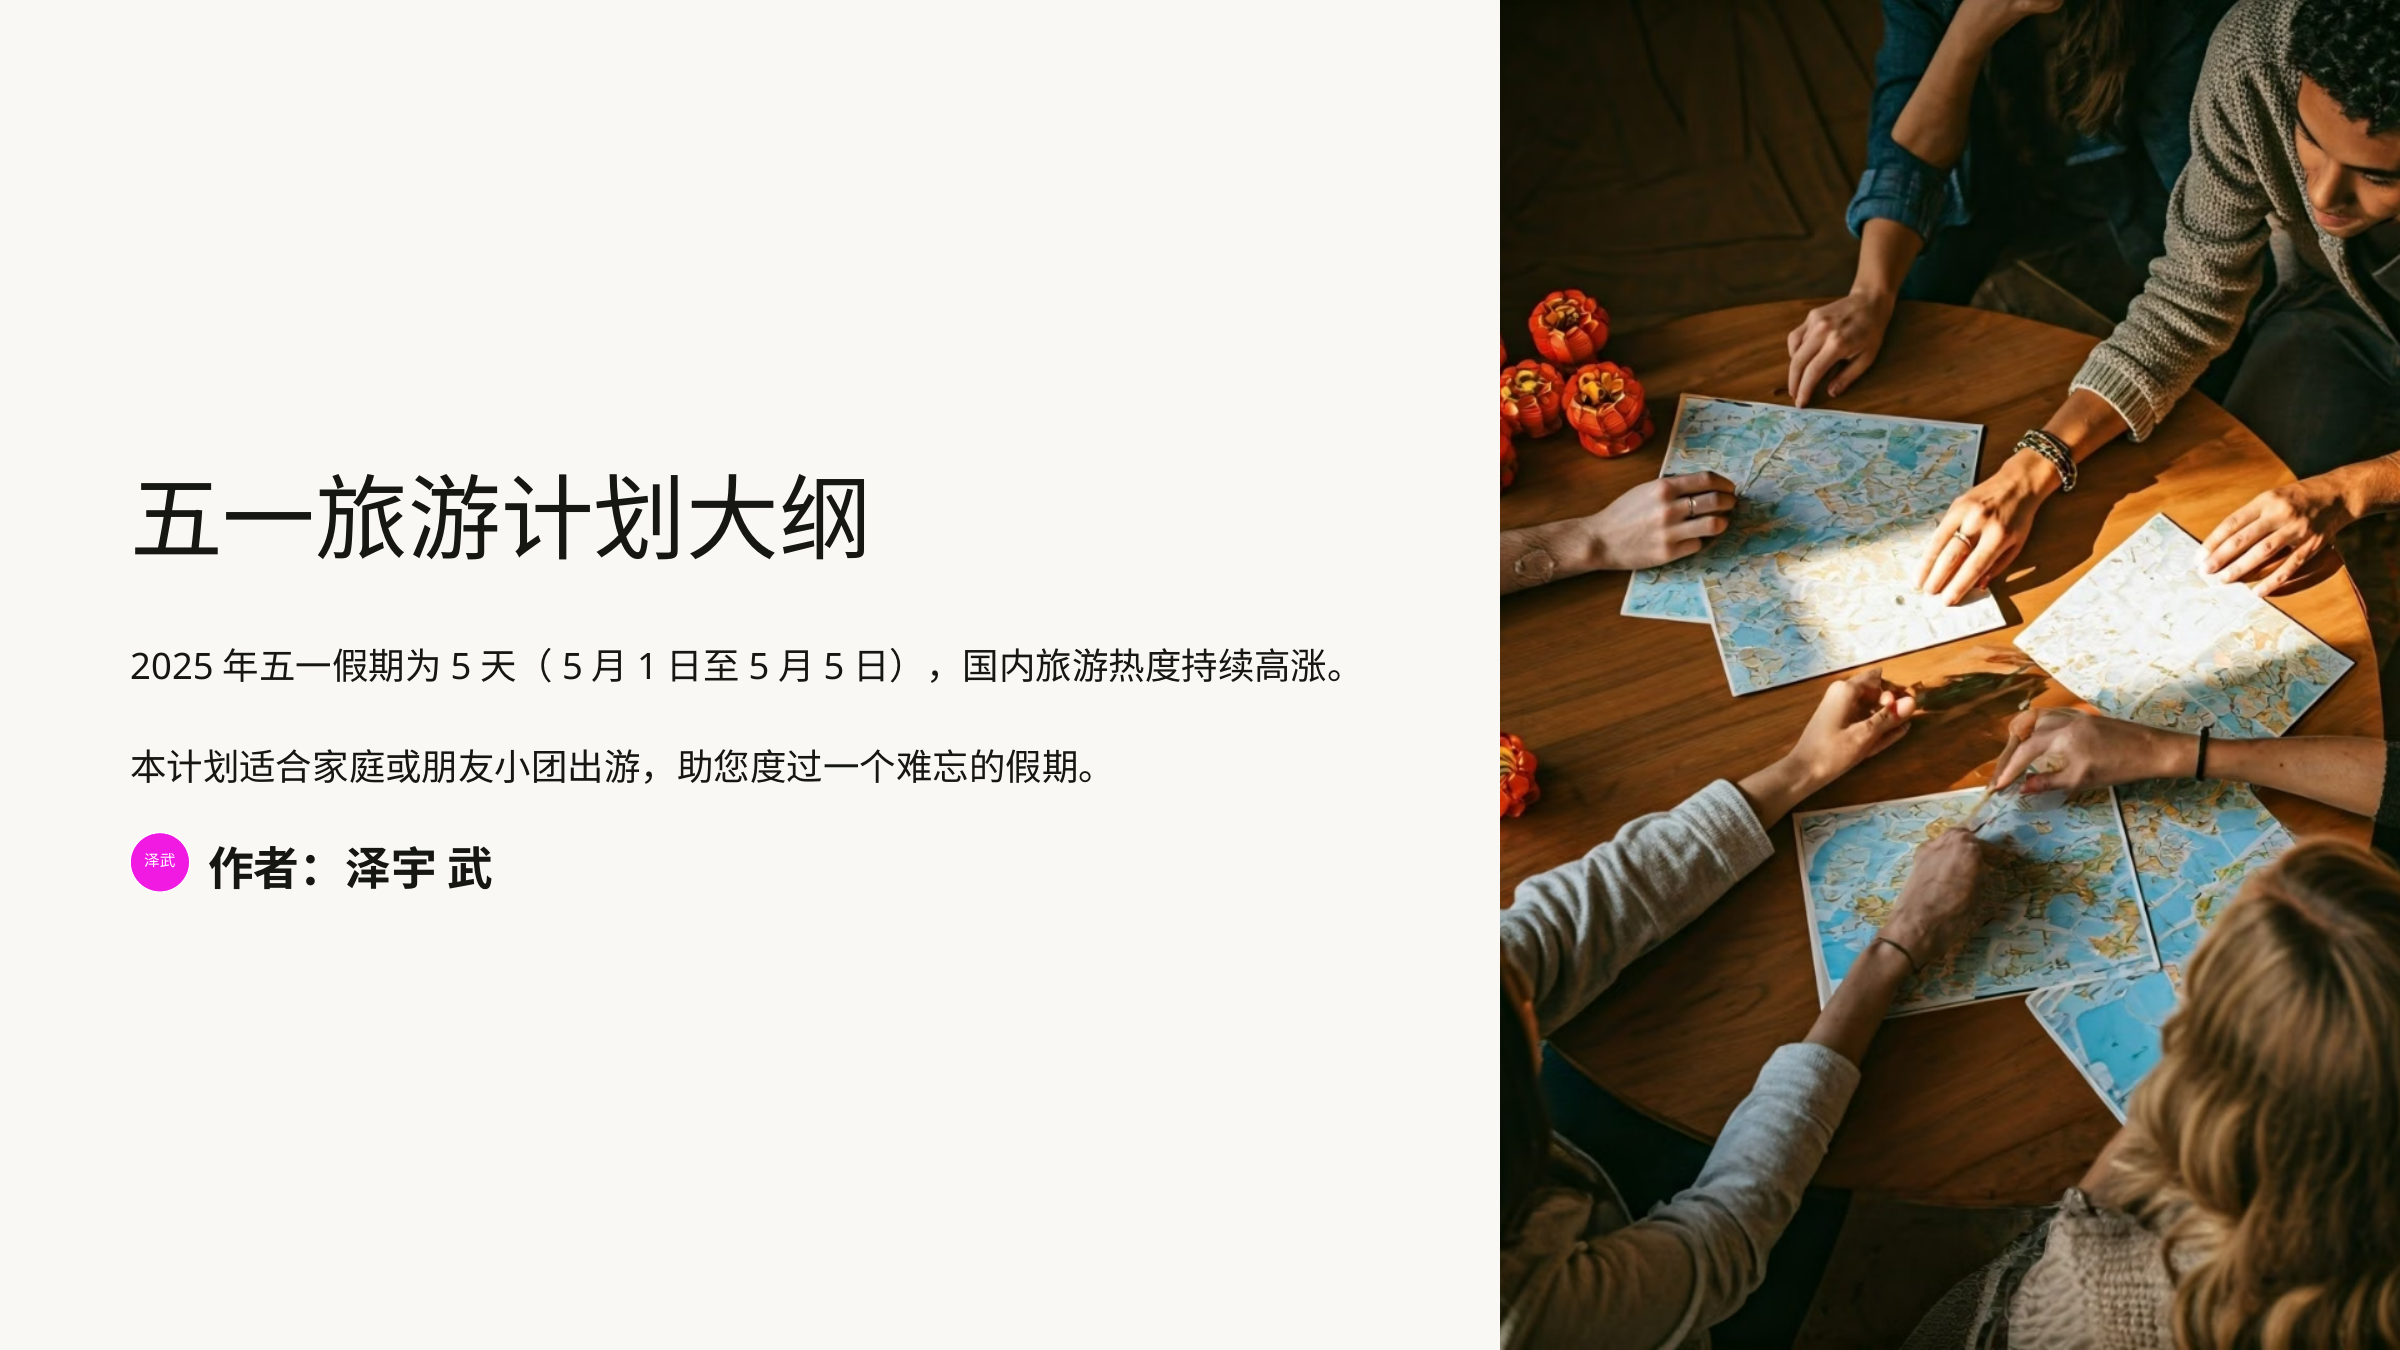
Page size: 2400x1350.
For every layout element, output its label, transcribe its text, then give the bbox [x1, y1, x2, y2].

text_box 2025年五一假期为5天（5月1日至5月5日），国内旅游热度持续高涨。 [130, 627, 1370, 687]
text_box [130, 832, 190, 893]
text_box 本计划适合家庭或朋友小团出游，助您度过一个难忘的假期。 [130, 728, 1370, 788]
text_box 泽武 [143, 854, 176, 871]
text_box 五一旅游计划大纲 [130, 455, 1061, 572]
text_box 作者：泽宇 武 [208, 829, 499, 895]
picture [1499, 0, 2400, 1350]
